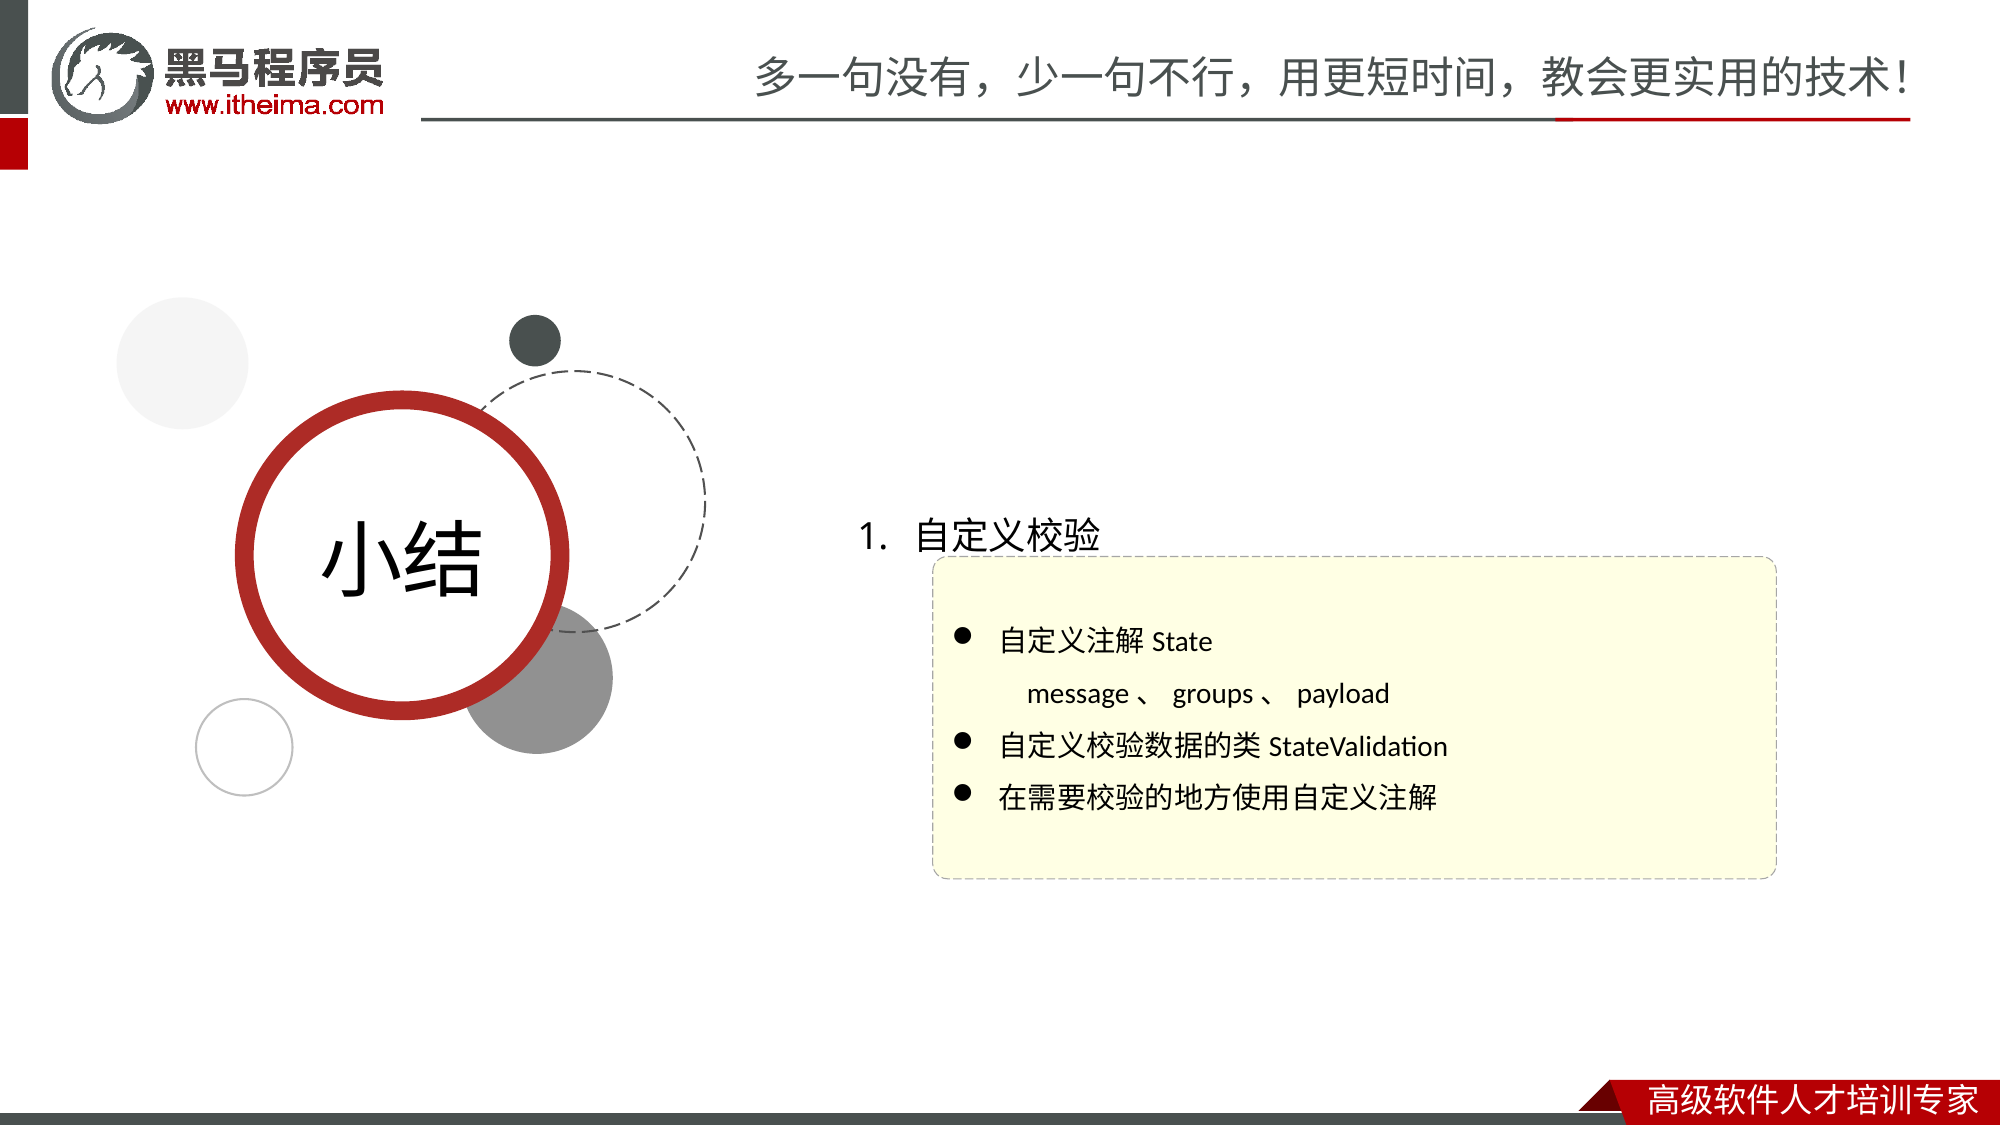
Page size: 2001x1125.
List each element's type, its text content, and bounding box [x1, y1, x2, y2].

picture [50, 26, 384, 125]
text_box 自定义注解State message、groups、payload 自定义校验数据的类StateValidation 在需要校验的地方使用自定义注解 [930, 554, 1779, 881]
list 自定义校验 [842, 353, 1788, 724]
